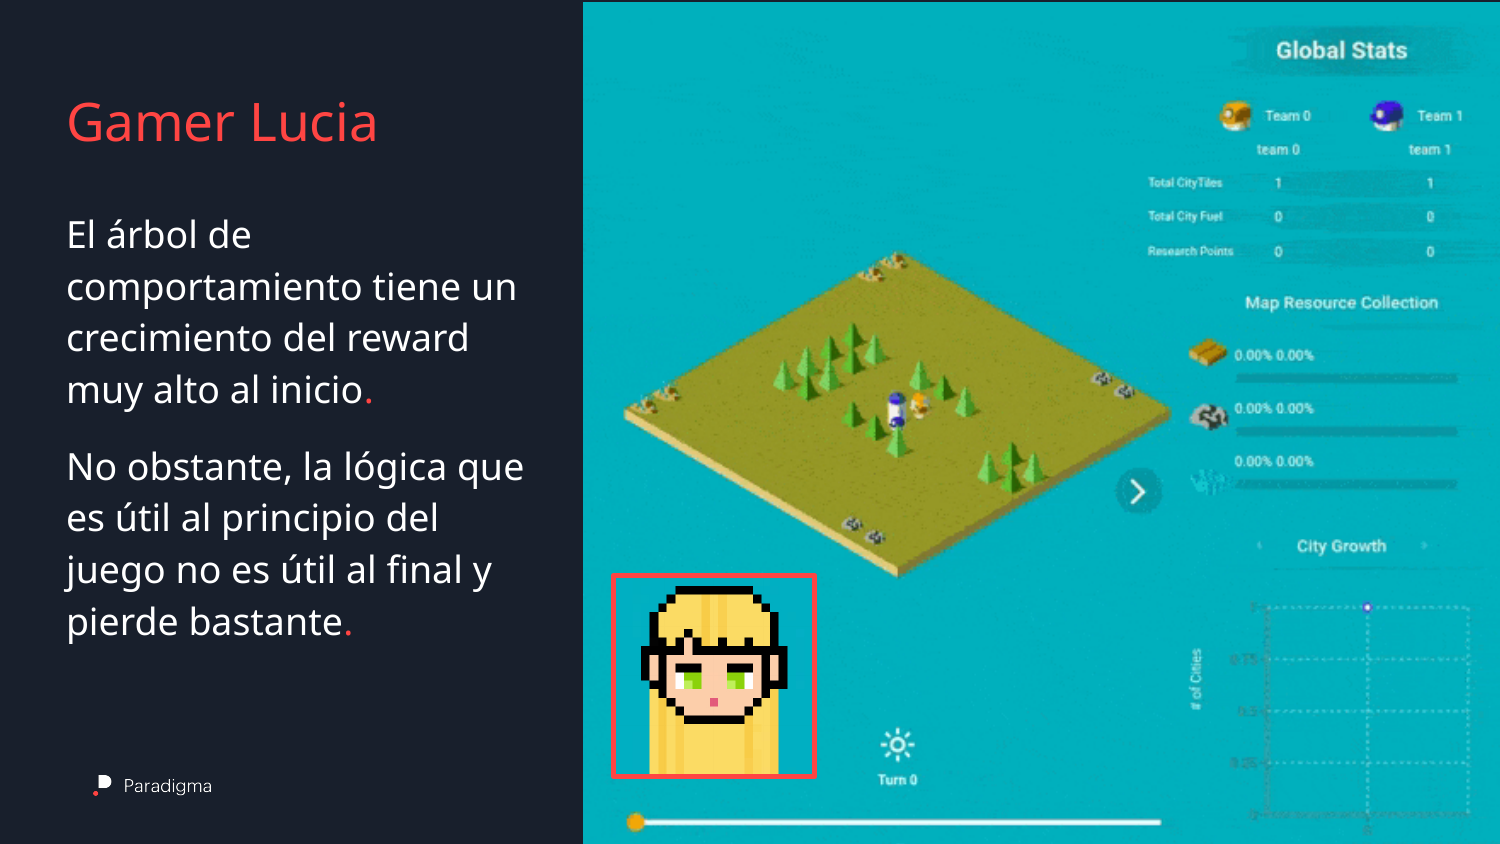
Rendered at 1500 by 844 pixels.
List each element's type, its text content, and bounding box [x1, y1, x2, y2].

title Gamer Lucia [51, 72, 578, 167]
list El árbol de comportamiento tiene un crecimiento del reward muy alto al inicio. No obstante, la lógica que es útil al principio del juego no es útil al final y pierde bastante. [51, 189, 556, 750]
picture [583, 1, 1500, 844]
picture [93, 775, 212, 796]
